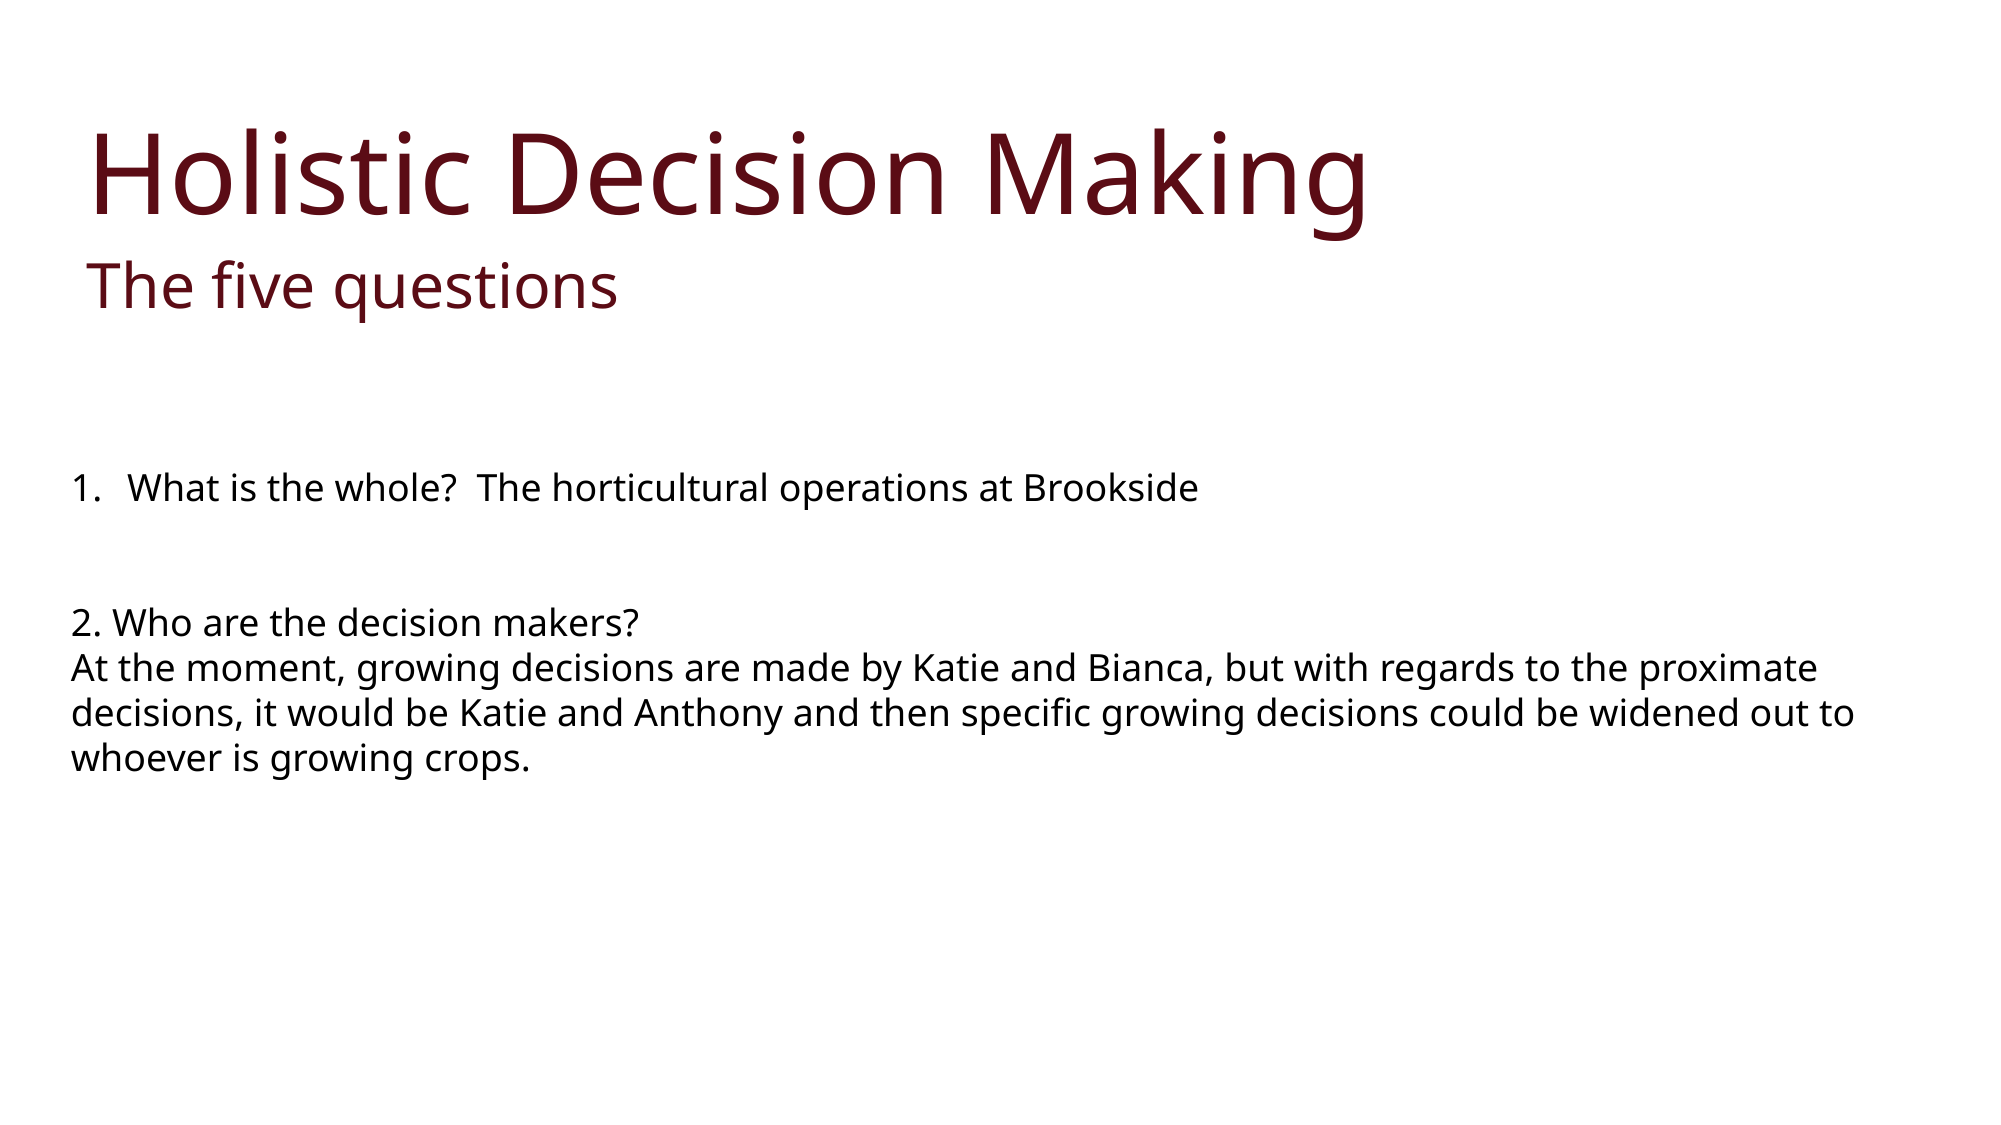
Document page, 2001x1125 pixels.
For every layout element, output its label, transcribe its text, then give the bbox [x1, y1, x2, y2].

text_box Holistic Decision Making The five questions [71, 85, 1520, 398]
text_box What is the whole? The horticultural operations at Brookside 2. Who are the decision makers? At the moment, growing decisions are made by Katie and Bianca, but with regards to the proximate decisions, it would be Katie and Anthony and then specific growing decisions could be widened out to whoever is growing crops. [56, 412, 1888, 1057]
